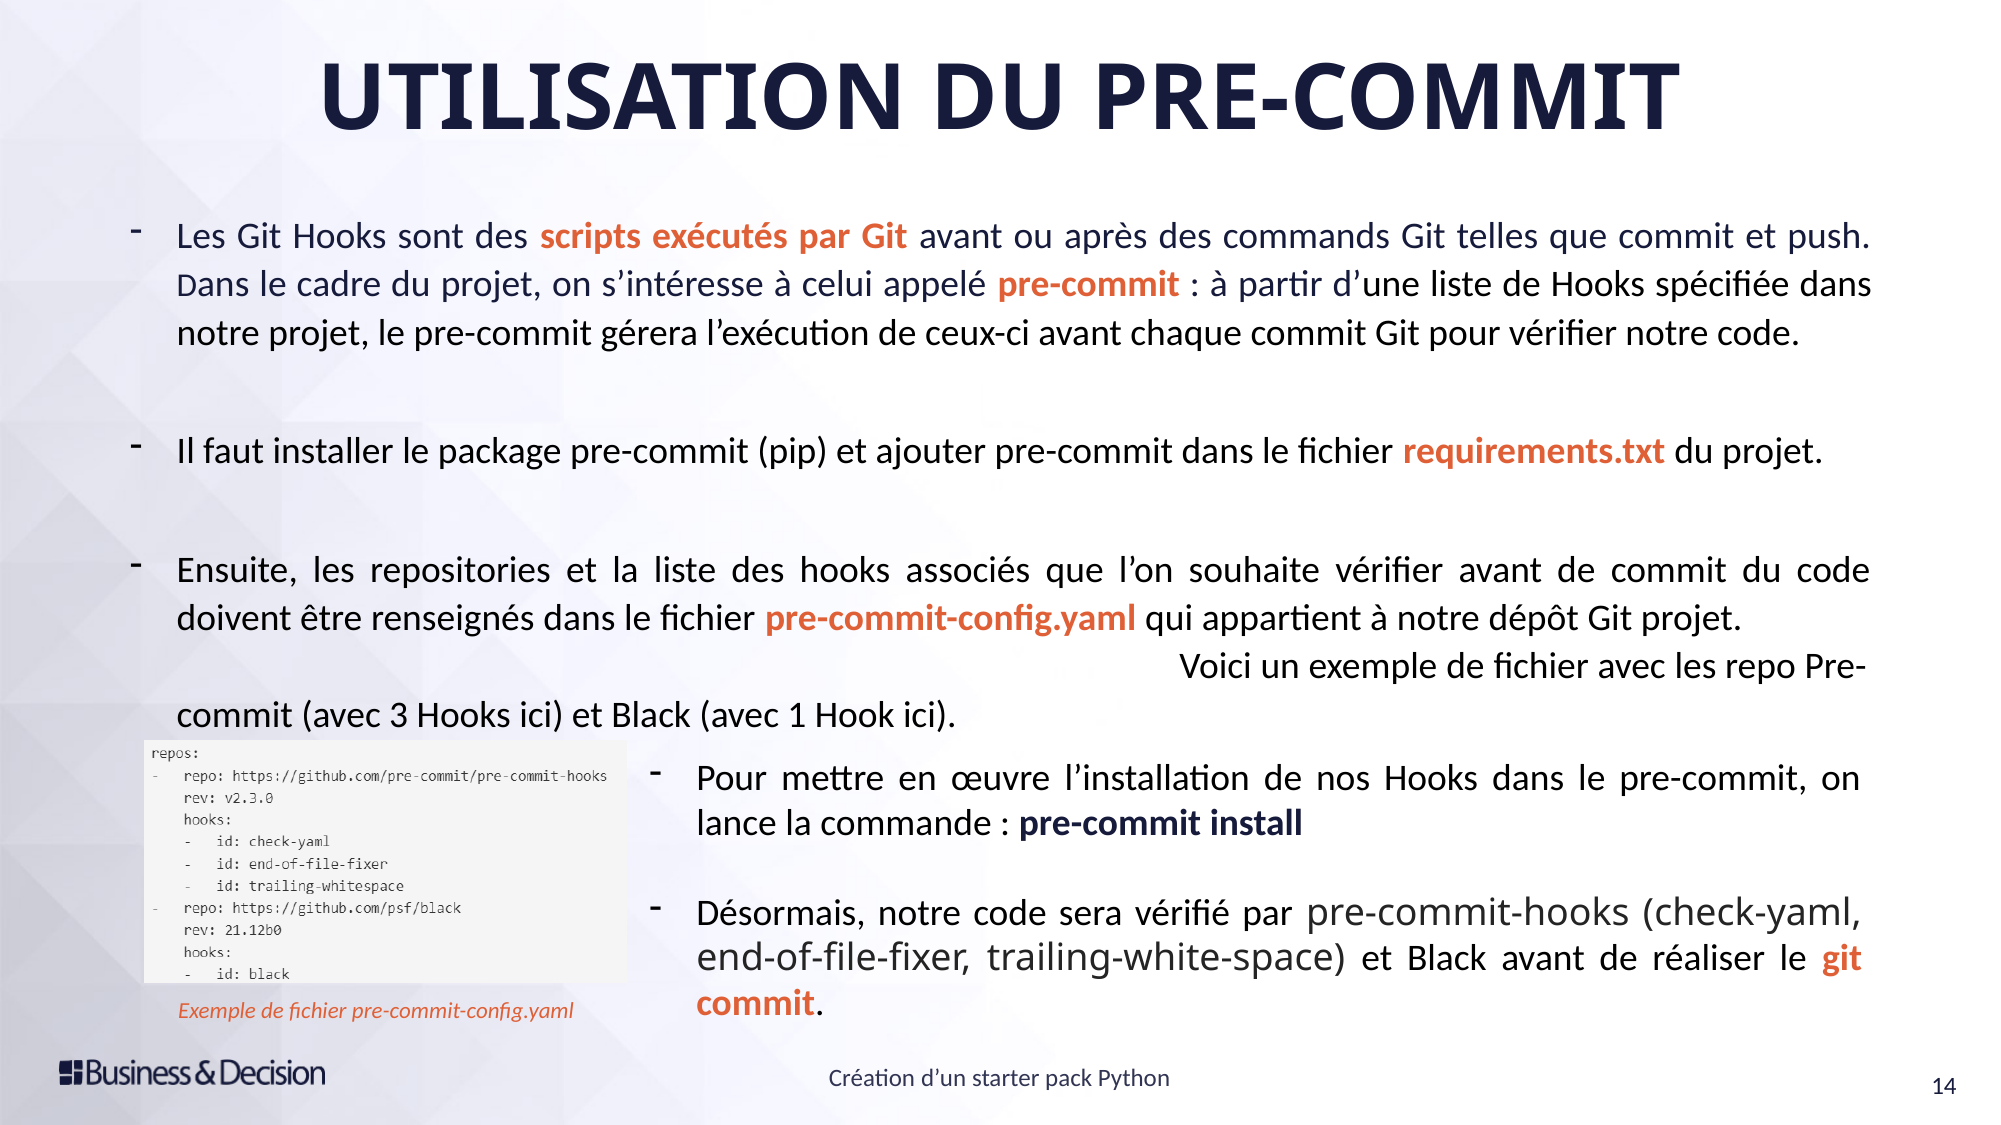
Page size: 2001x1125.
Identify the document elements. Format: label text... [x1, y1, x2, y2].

text_box Utilisation DU pre-commit [0, 6, 2000, 193]
footer Création d’un starter pack Python [662, 1046, 1338, 1107]
text_box Les Git Hooks sont des scripts exécutés par Git avant ou après des commands Git telles que commit et push. Dans le cadre du projet, on s’intéresse à celui appelé pre-commit : à partir d’une liste de Hooks spécifiée dans notre projet, le pre-commit gérera l’exécution de ceux-ci avant chaque commit Git pour vérifier notre code. Il faut installer le package pre-commit (pip) et ajouter pre-commit dans le fichier requirements.txt du projet. Ensuite, les repositories et la liste des hooks associés que l’on souhaite vérifier avant de commit du code doivent être renseignés dans le fichier pre-commit-config.yaml qui appartient à notre dépôt Git projet. Voici un exemple de fichier avec les repo Pre-commit (avec 3 Hooks ici) et Black (avec 1 Hook ici). [115, 200, 1888, 742]
text_box Pour mettre en œuvre l’installation de nos Hooks dans le pre-commit, on lance la commande : pre-commit install Désormais, notre code sera vérifié par pre-commit-hooks (check-yaml, end-of-file-fixer, trailing-white-space) et Black avant de réaliser le git commit. [634, 745, 1877, 1031]
text_box Exemple de fichier pre-commit-config.yaml [123, 987, 635, 1031]
picture [0, 0, 2001, 1125]
slide_number 14 [1521, 1054, 1972, 1115]
